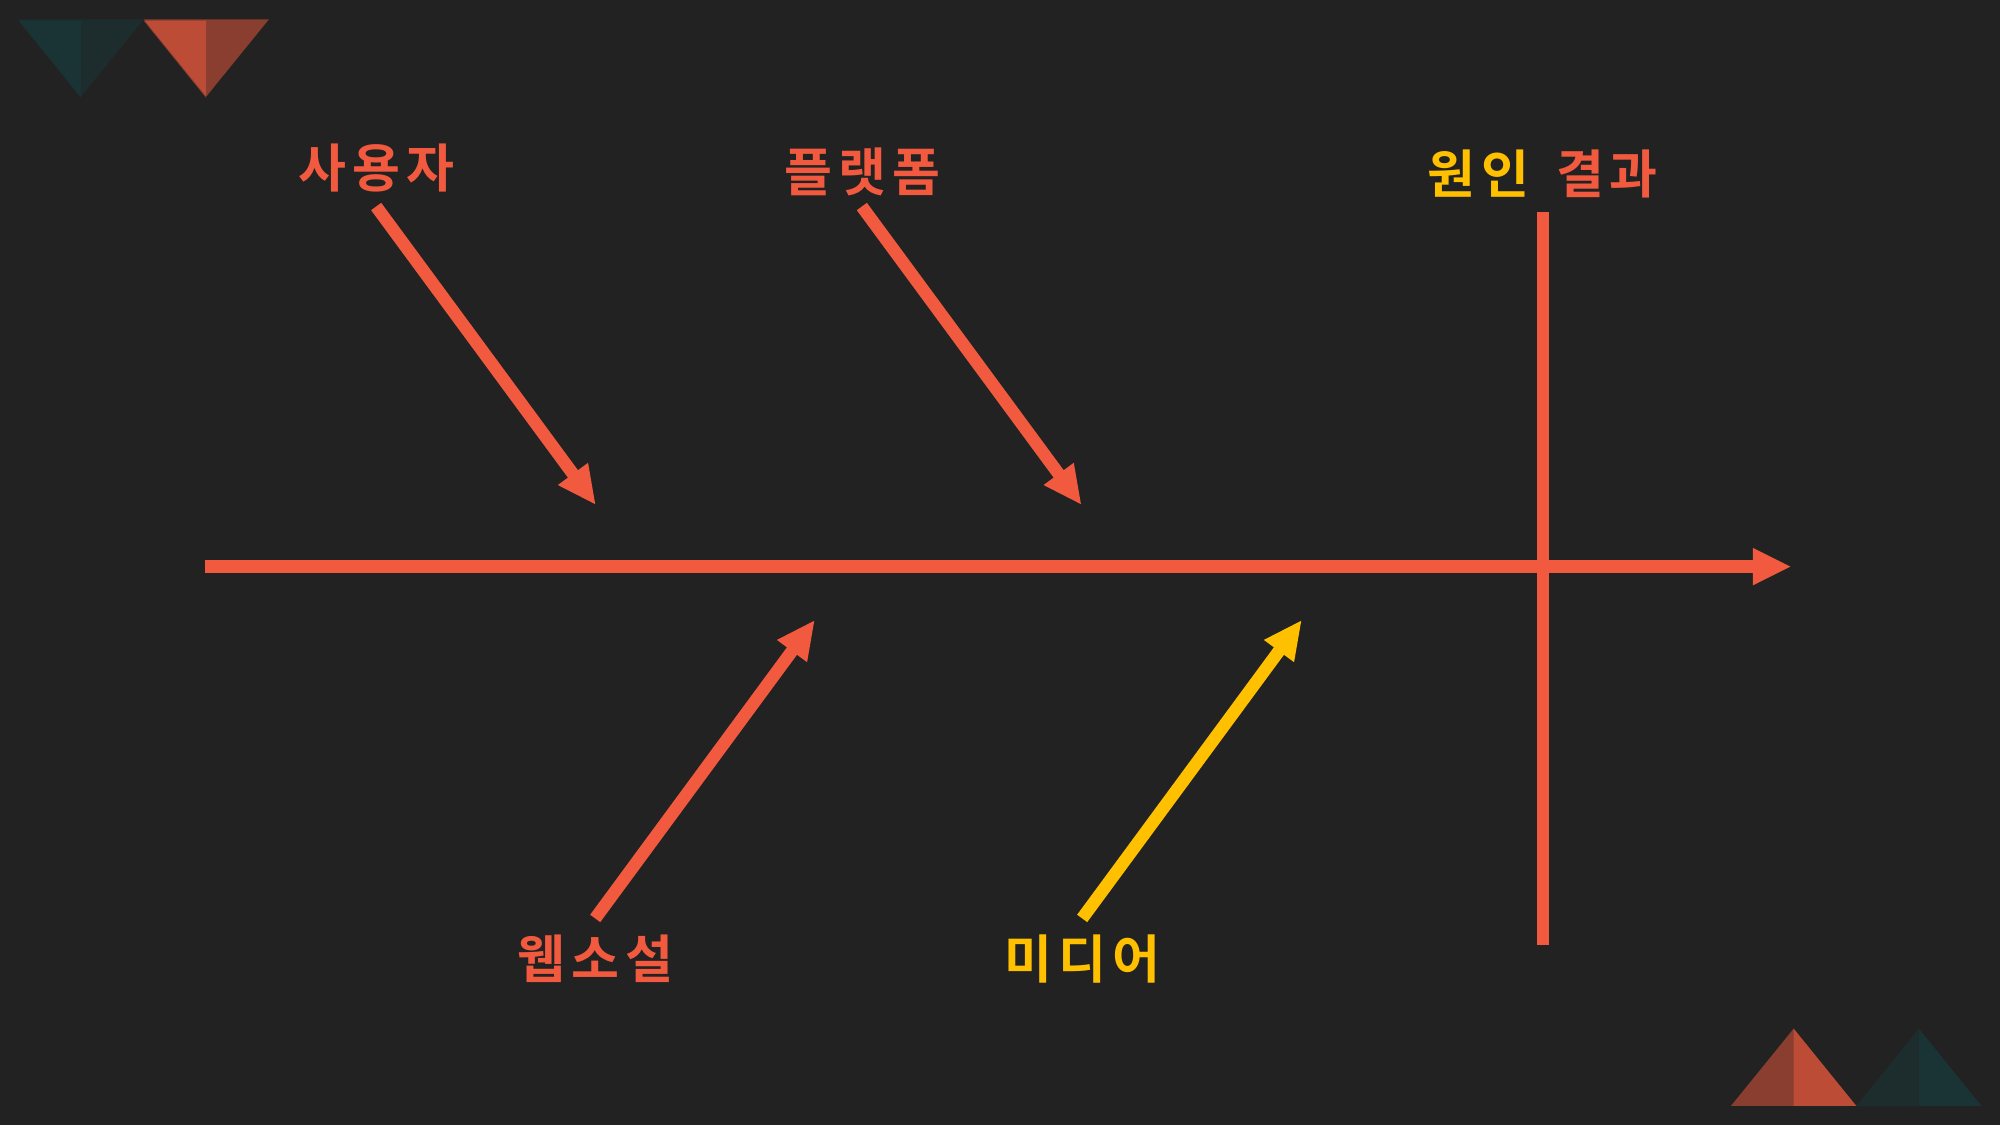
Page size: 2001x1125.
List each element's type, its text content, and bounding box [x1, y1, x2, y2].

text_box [1082, 620, 1302, 919]
text_box 웹소설 [467, 918, 724, 997]
text_box 플랫폼 [733, 131, 990, 209]
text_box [376, 206, 596, 505]
text_box 원인 결과 [1395, 134, 1690, 212]
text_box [595, 620, 815, 919]
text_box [861, 206, 1081, 505]
text_box 사용자 [248, 127, 505, 206]
text_box 미디어 [954, 918, 1211, 997]
